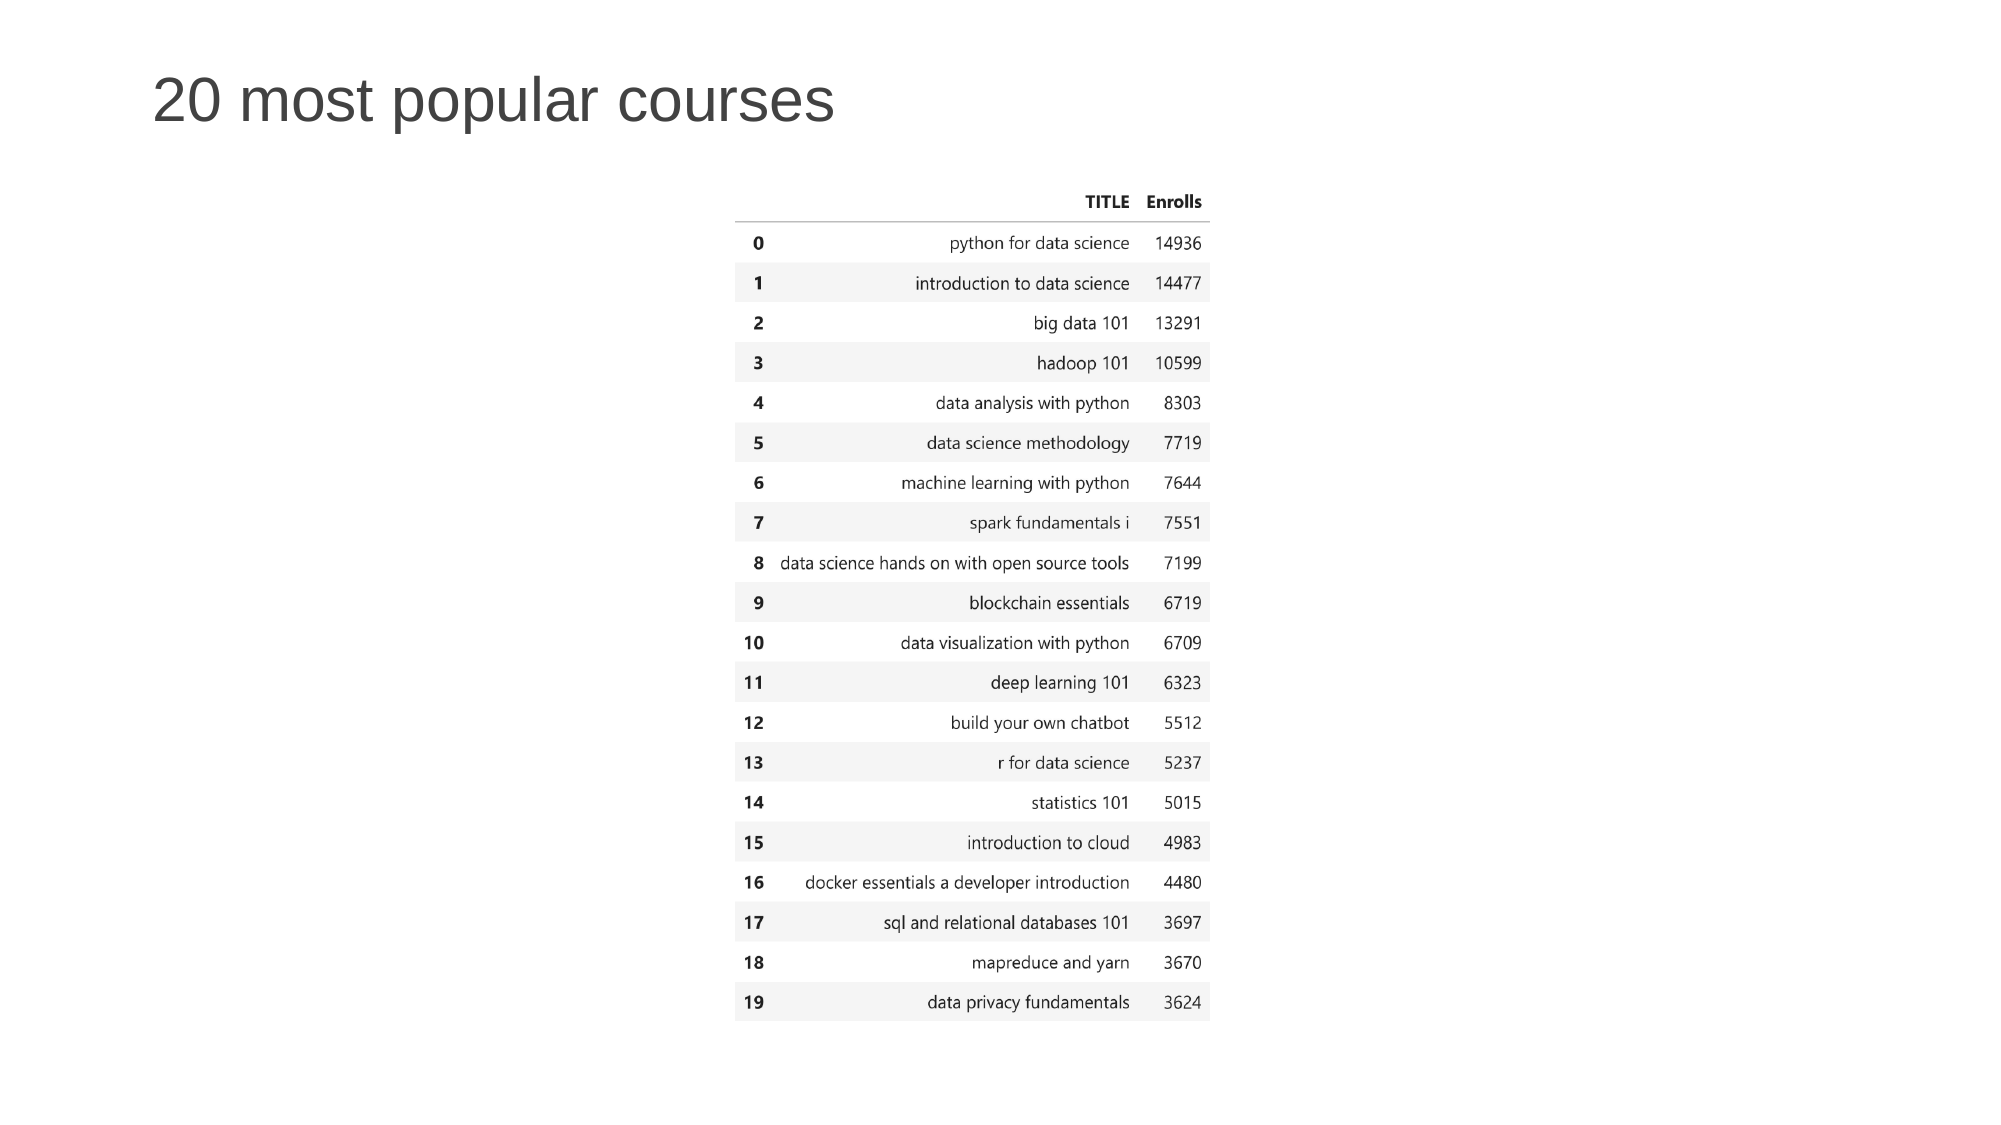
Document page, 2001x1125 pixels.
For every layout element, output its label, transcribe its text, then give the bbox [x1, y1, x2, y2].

title 20 most popular courses [137, 59, 1863, 278]
picture [730, 192, 1212, 1021]
